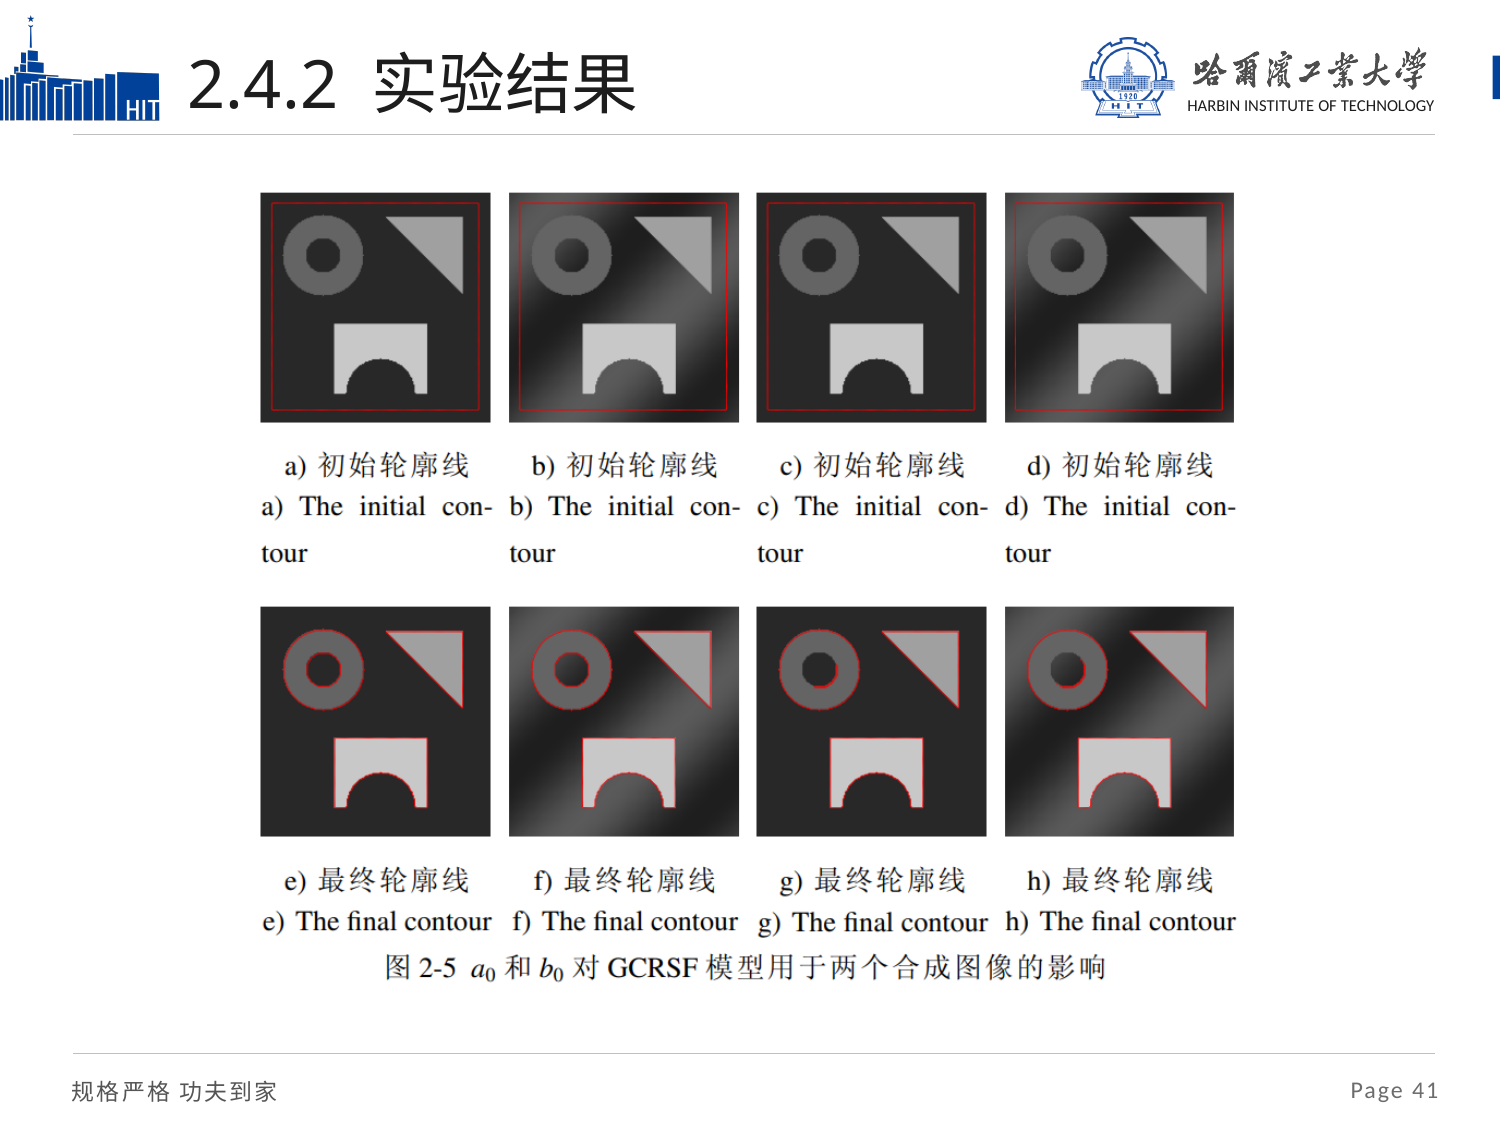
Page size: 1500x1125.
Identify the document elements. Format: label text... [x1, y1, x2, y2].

title 2.4.2 实验结果 [172, 23, 1105, 151]
picture [0, 15, 179, 143]
picture [1105, 37, 1175, 118]
picture [254, 184, 1246, 988]
